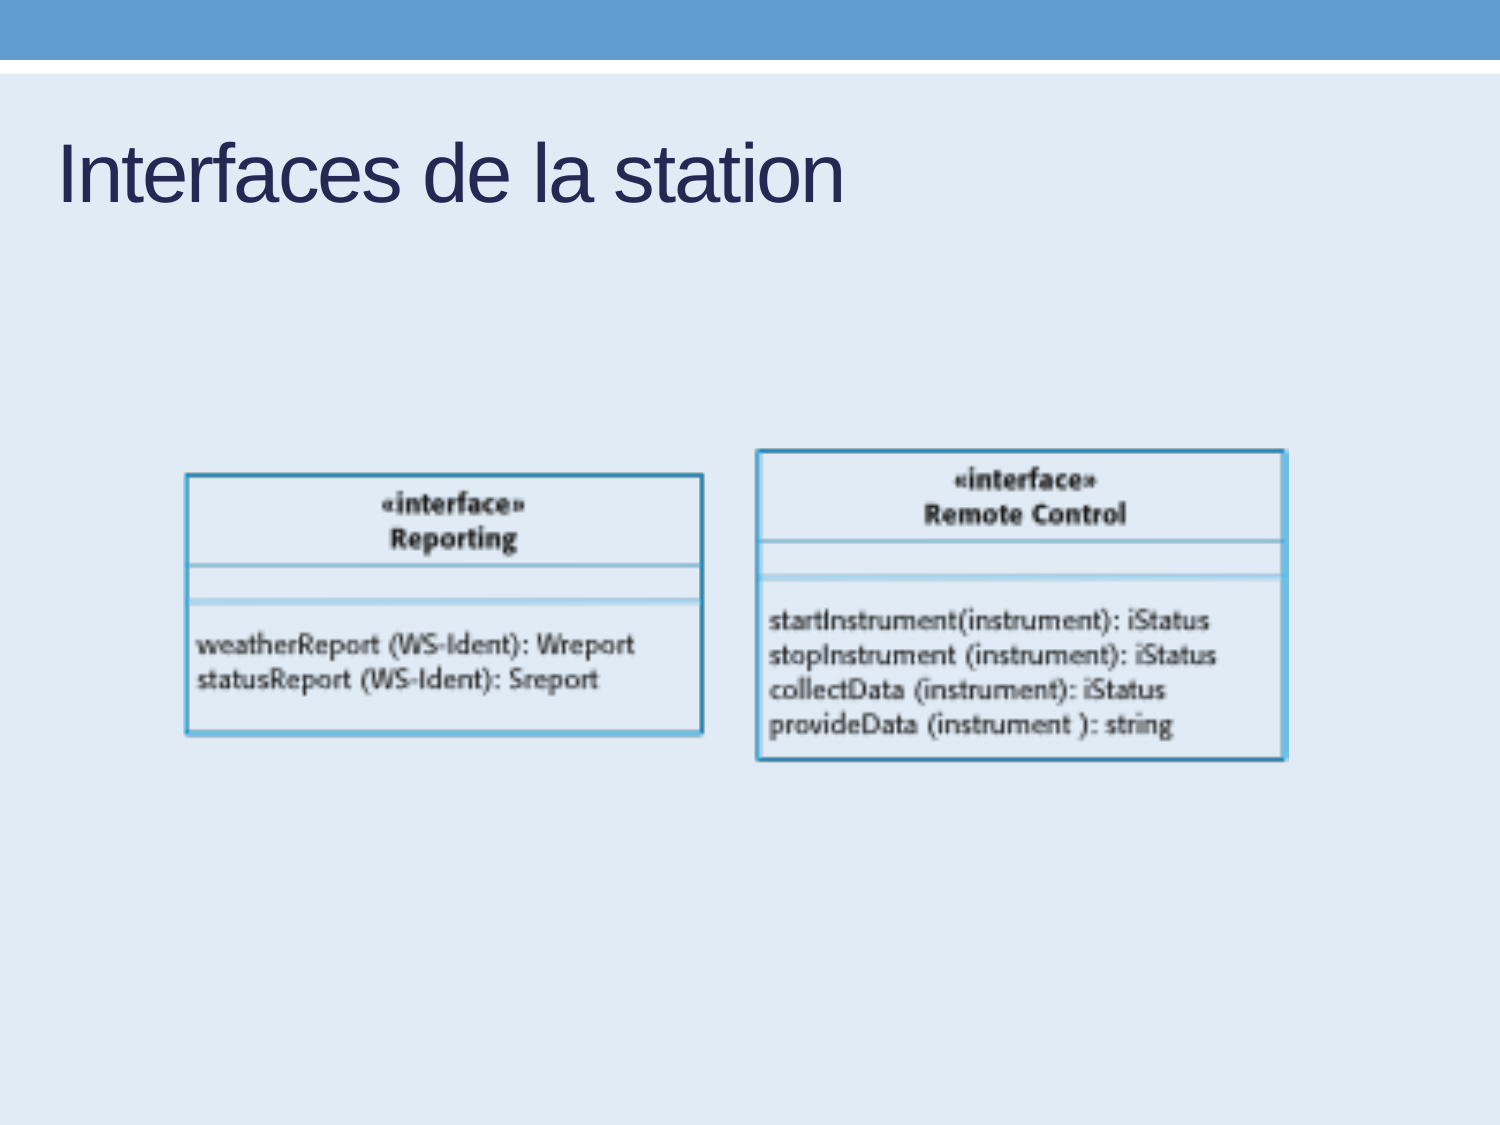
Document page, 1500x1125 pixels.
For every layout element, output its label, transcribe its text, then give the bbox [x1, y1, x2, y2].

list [182, 302, 1289, 911]
title Interfaces de la station [41, 87, 1471, 250]
